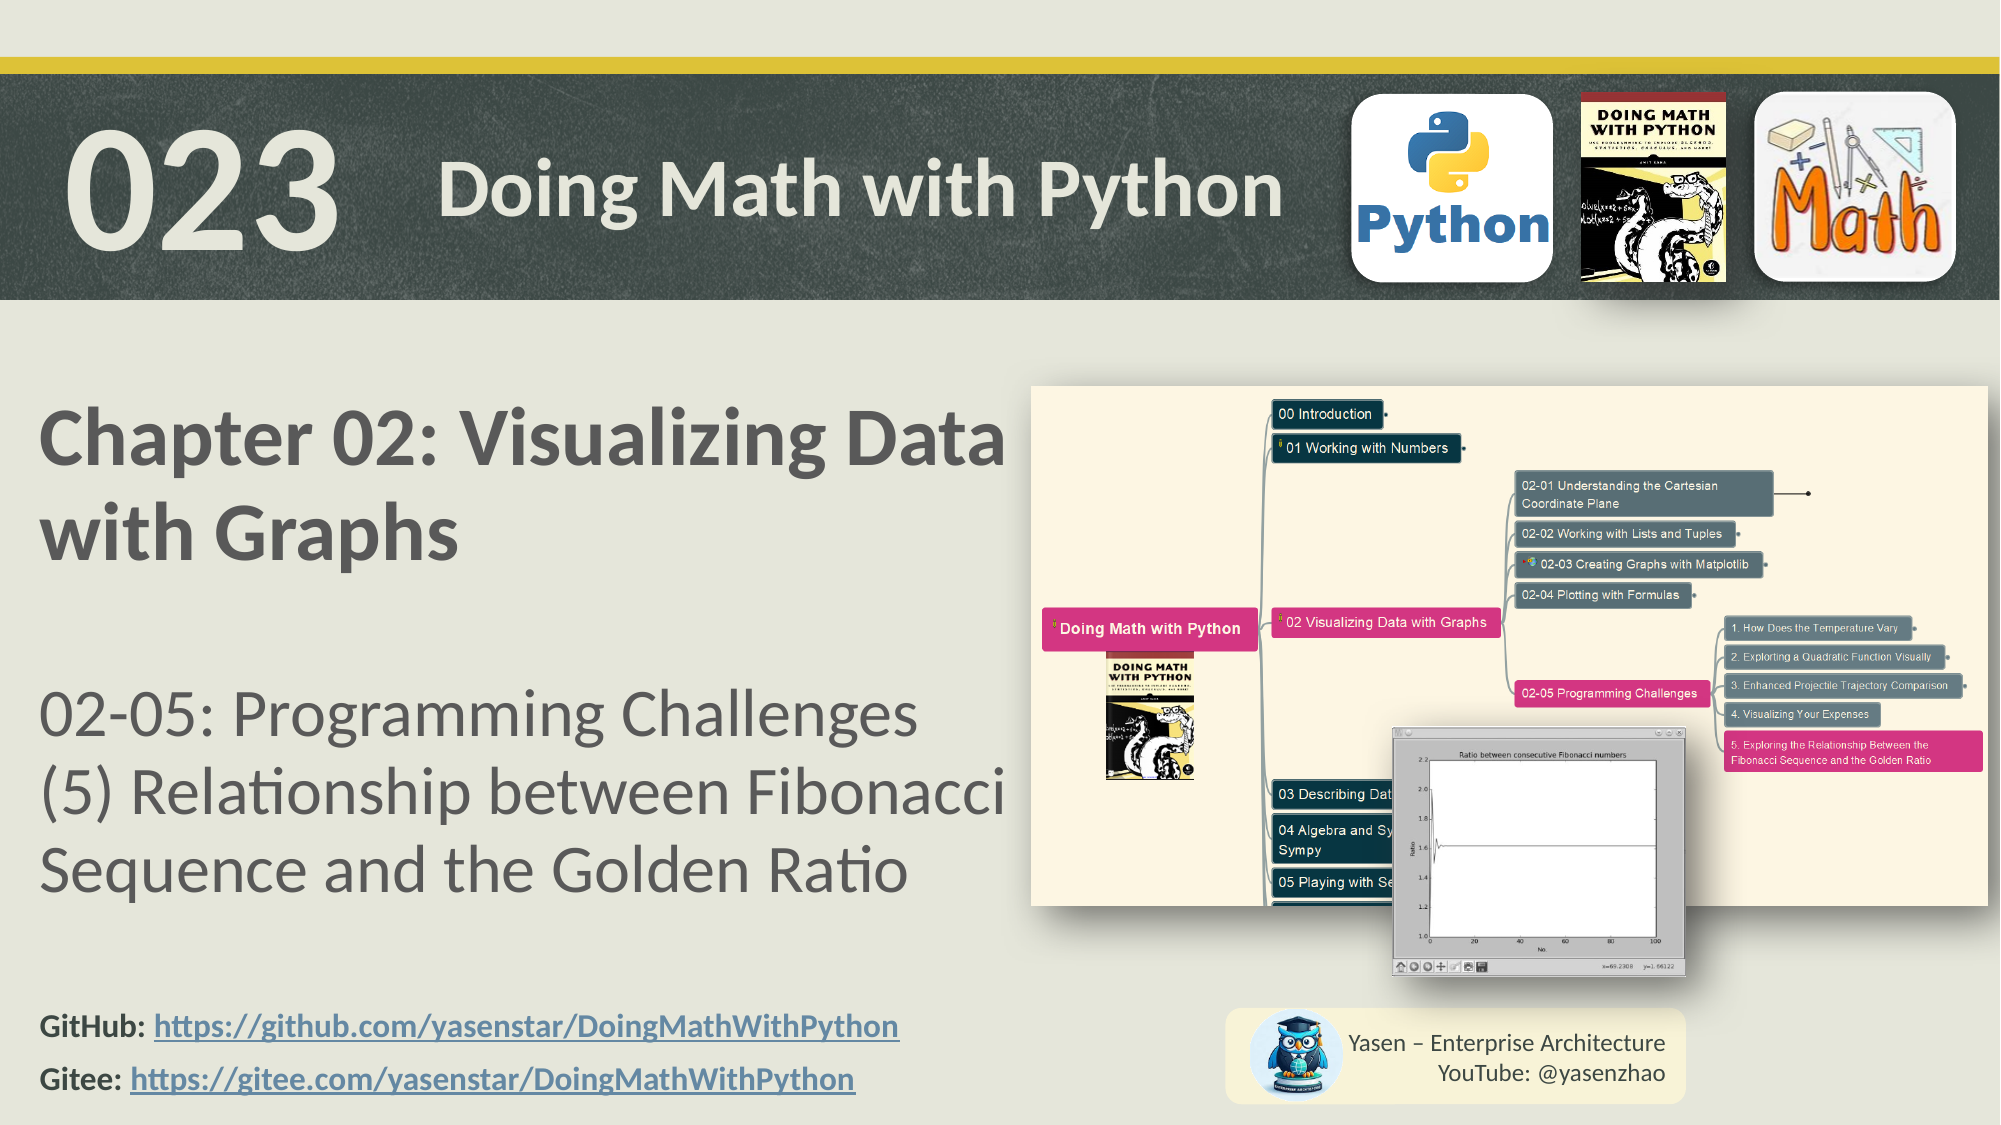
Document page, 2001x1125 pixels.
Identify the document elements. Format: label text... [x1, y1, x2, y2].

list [1031, 386, 1988, 906]
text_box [1225, 1007, 1686, 1105]
picture [0, 74, 2000, 300]
picture [1392, 726, 1686, 977]
title Doing Math with Python [422, 76, 1323, 300]
text_box GitHub: https://github.com/yasenstar/DoingMathWithPython Gitee: https://gitee.com/yasenstar/DoingMathWithPython [24, 997, 950, 1112]
text_box Chapter 02: Visualizing Data with Graphs 02-05: Programming Challenges (5) Relationship between Fibonacci Sequence and the Golden Ratio [24, 355, 1034, 942]
text_box 023 [48, 132, 359, 244]
